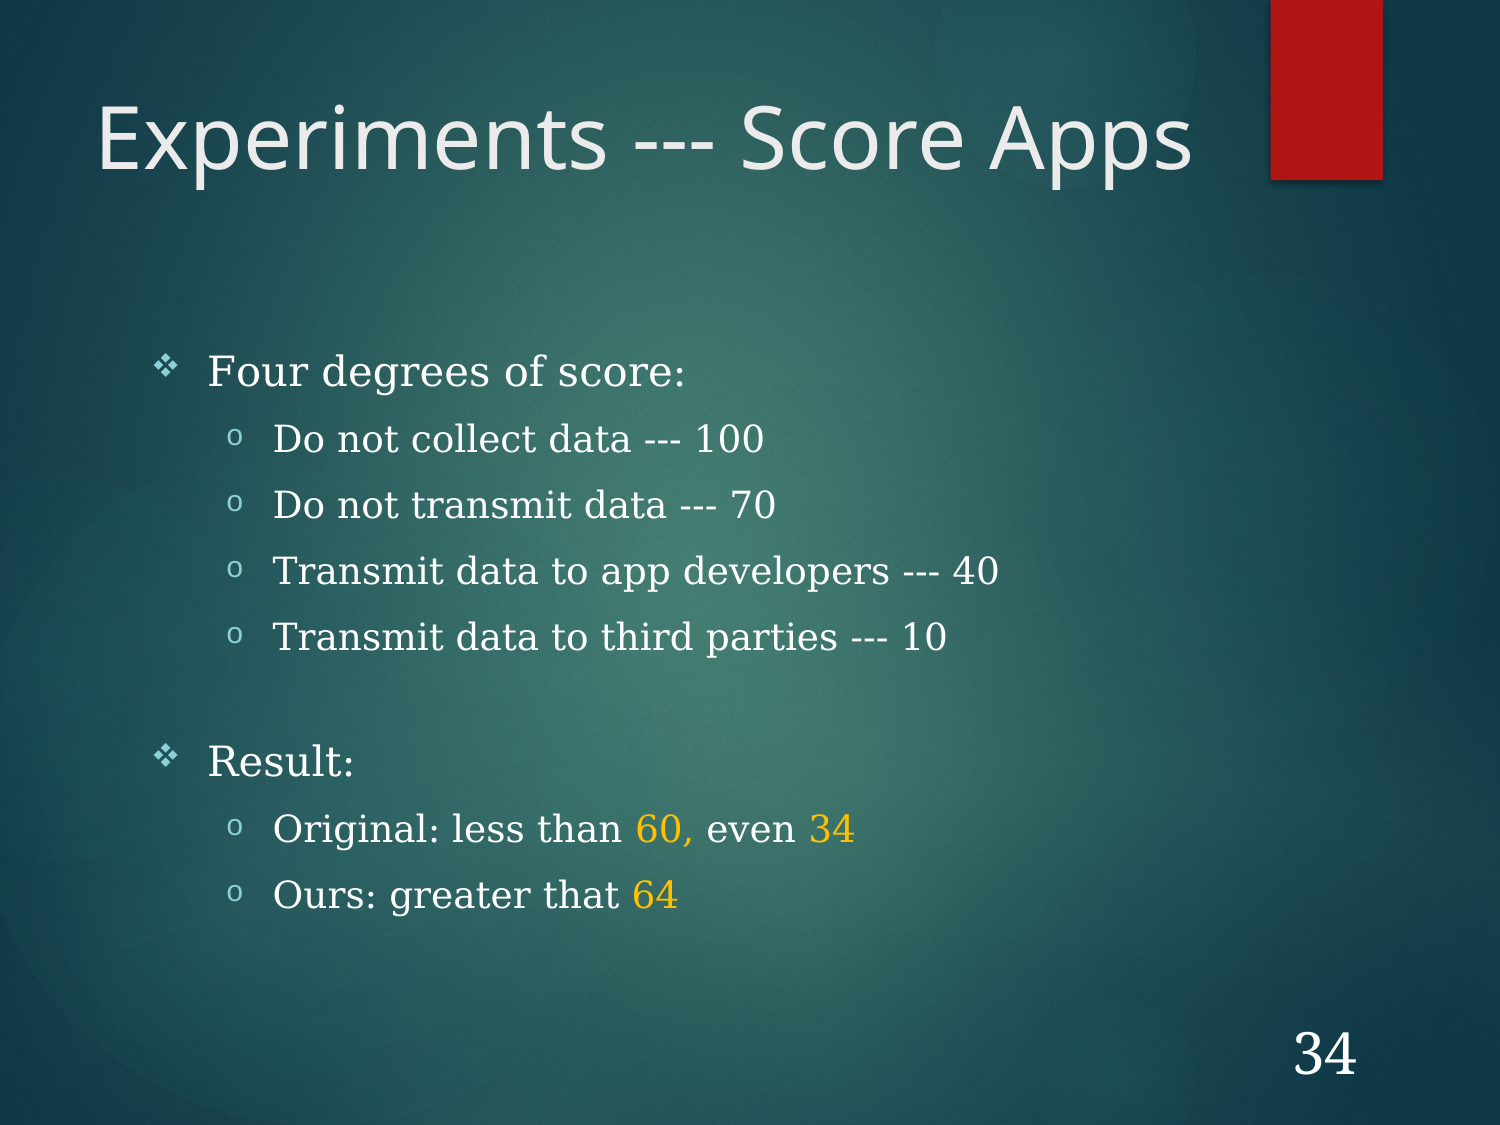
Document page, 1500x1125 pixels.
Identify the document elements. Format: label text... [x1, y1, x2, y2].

title Experiments --- Score Apps [79, 74, 1237, 304]
slide_number 34 [1149, 1025, 1500, 1104]
list Four degrees of score: Do not collect data --- 100 Do not transmit data --- 70 Transmit data to app developers --- 40 Transmit data to third parties --- 10 Result: Original: less than 60, even 34 Ours: greater that 64 [135, 336, 1237, 1025]
